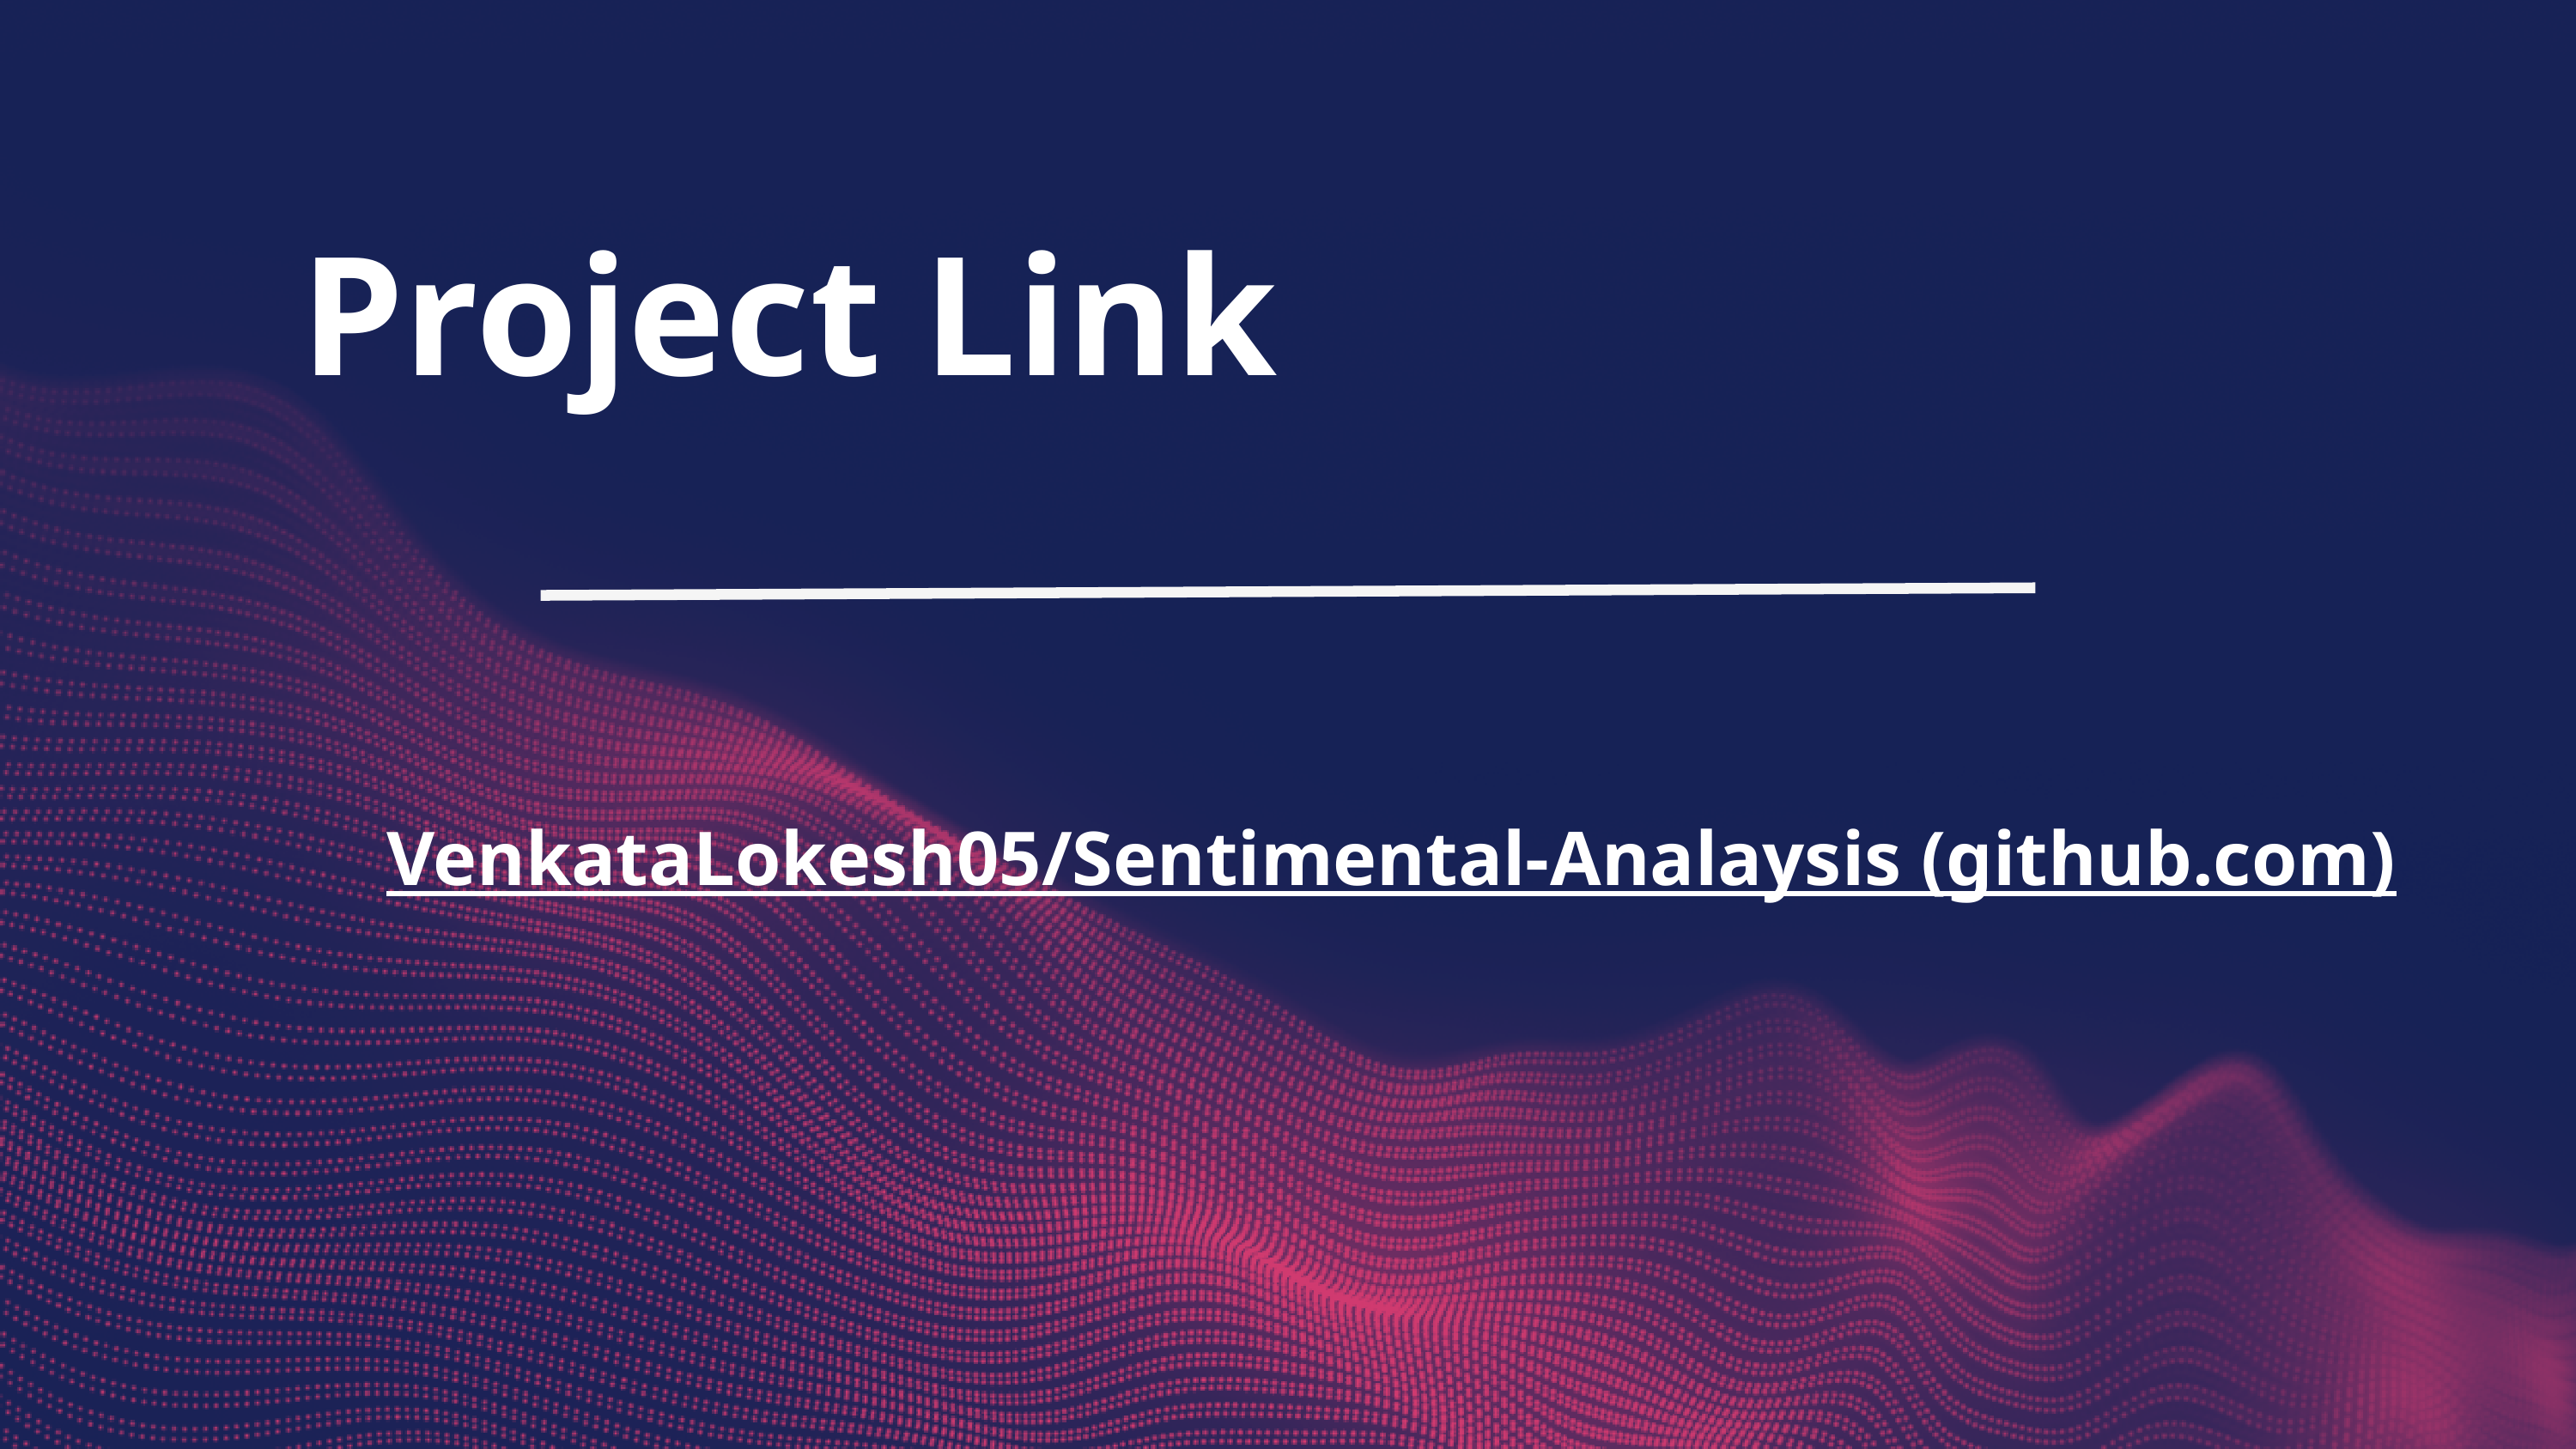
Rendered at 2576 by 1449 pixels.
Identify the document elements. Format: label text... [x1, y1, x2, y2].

subtitle VenkataLokesh05/Sentimental-Analaysis (github.com) [386, 811, 2512, 901]
picture [0, 0, 2576, 1449]
title Project Link [301, 211, 2142, 610]
